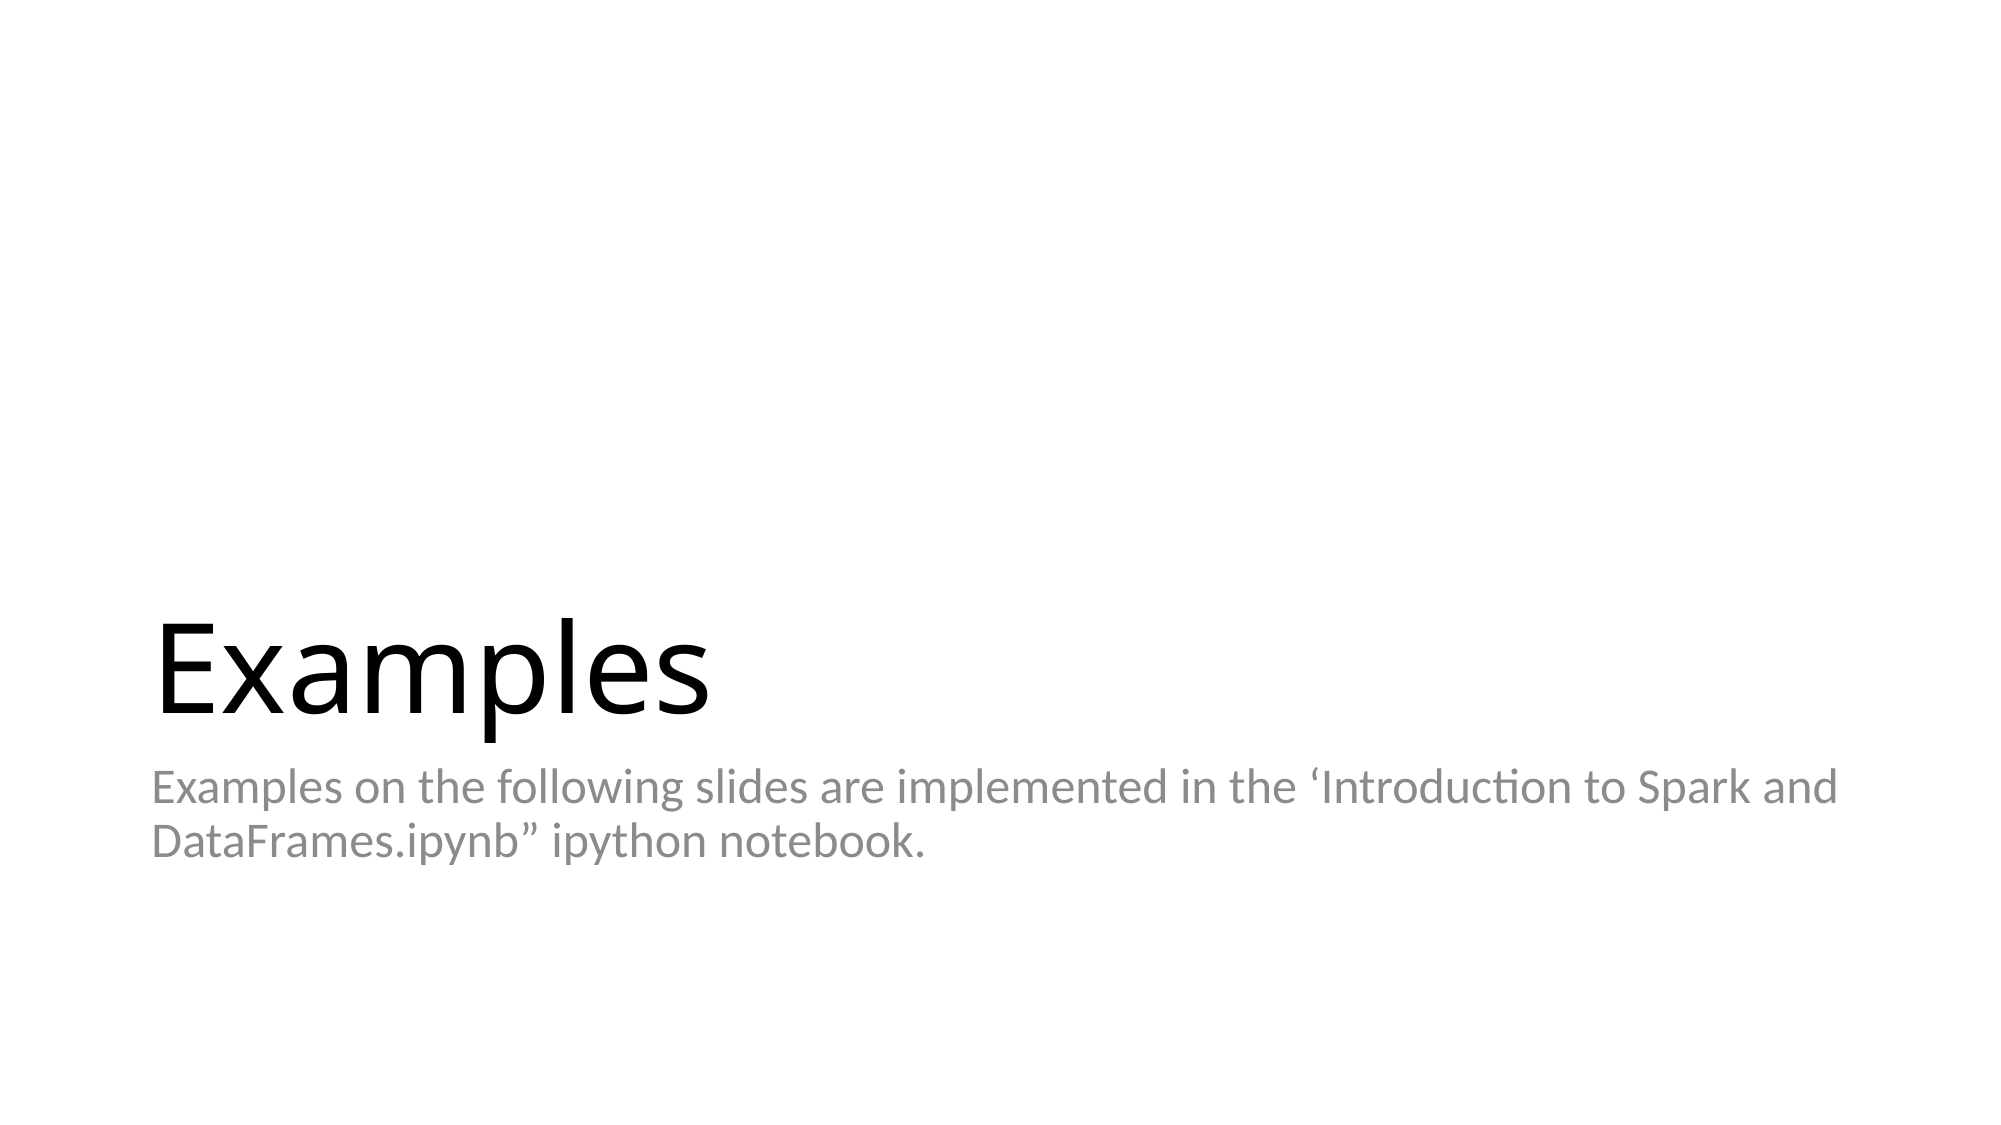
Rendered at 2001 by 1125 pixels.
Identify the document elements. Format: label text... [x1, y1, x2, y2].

list Examples on the following slides are implemented in the ‘Introduction to Spark and DataFrames.ipynb” ipython notebook. [136, 752, 1862, 999]
title Examples [136, 280, 1862, 749]
